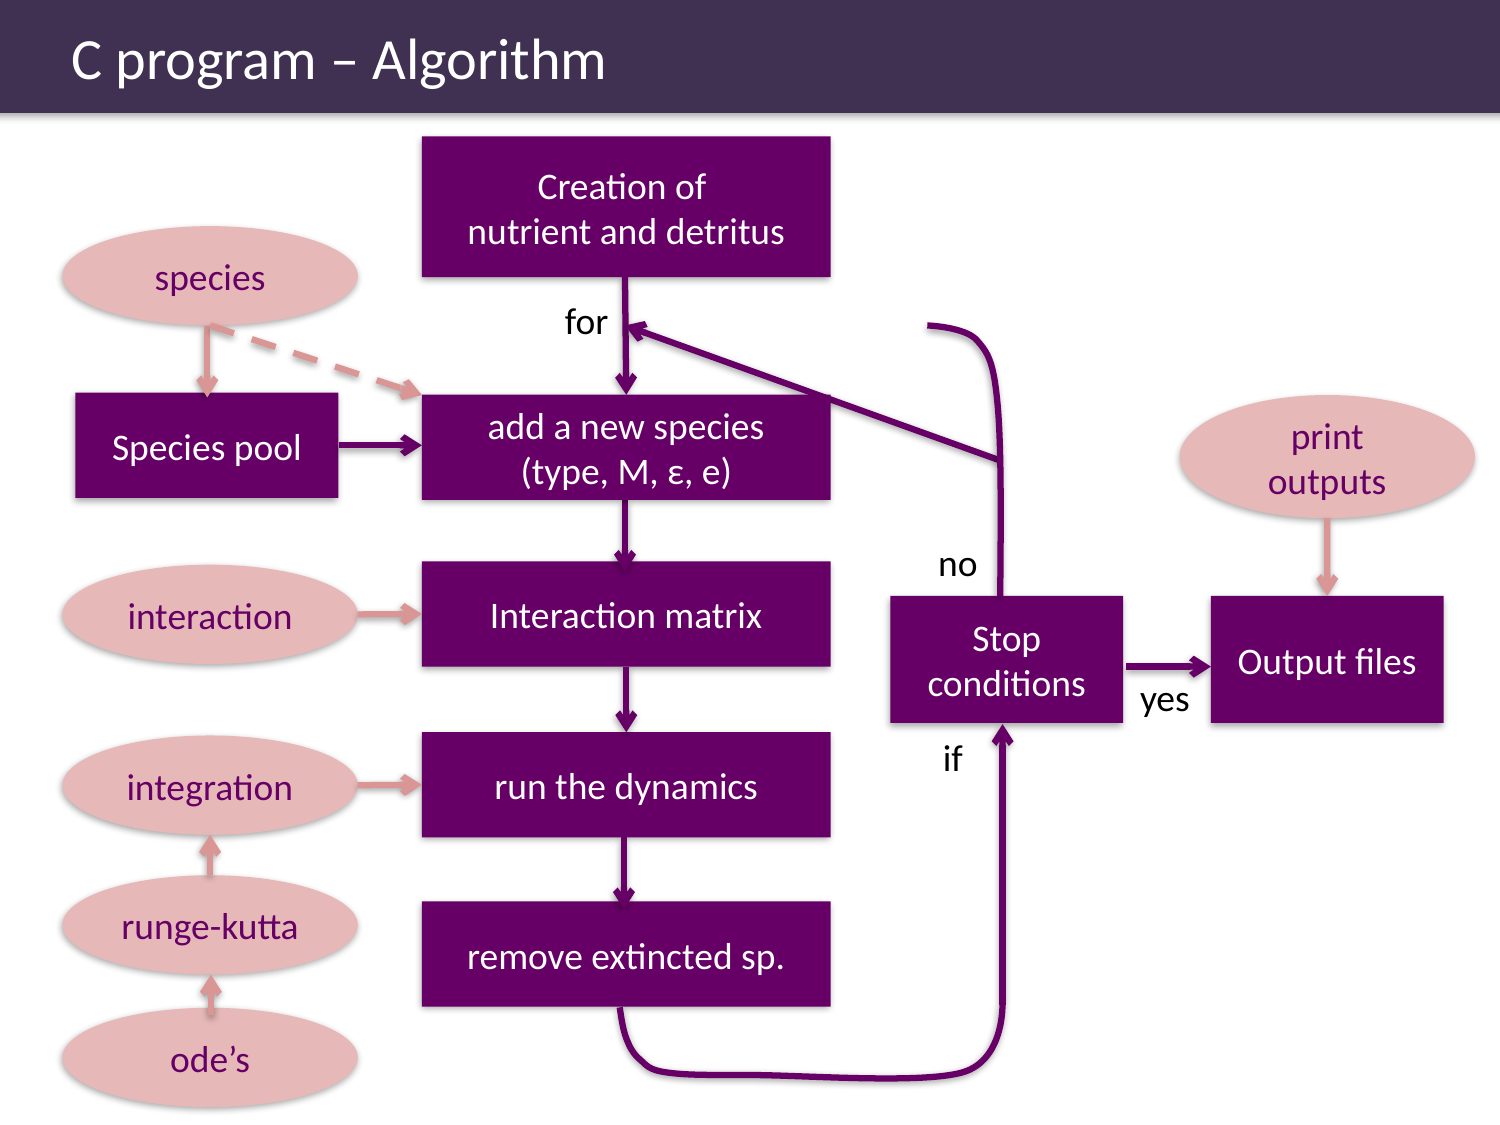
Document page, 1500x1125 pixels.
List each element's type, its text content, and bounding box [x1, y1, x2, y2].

text_box runge-kutta [61, 874, 359, 976]
text_box for [550, 289, 619, 350]
text_box add a new species (type, M, ε, e) [421, 394, 831, 501]
text_box [927, 323, 1003, 596]
text_box print outputs [1178, 394, 1476, 519]
text_box Interaction matrix [421, 561, 831, 667]
text_box Stop conditions [890, 595, 1124, 724]
text_box ode’s [61, 1007, 359, 1108]
text_box integration [61, 734, 359, 836]
text_box species [61, 225, 359, 327]
text_box run the dynamics [421, 731, 831, 838]
text_box Creation of nutrient and detritus [421, 136, 831, 278]
text_box C program – Algorithm [0, 0, 1500, 114]
text_box Output files [1210, 595, 1444, 724]
text_box remove extincted sp. [421, 901, 831, 1007]
text_box if [928, 726, 978, 786]
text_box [209, 325, 423, 396]
text_box no [923, 531, 993, 591]
text_box yes [1125, 672, 1206, 727]
text_box [617, 1004, 1005, 1081]
text_box interaction [61, 563, 358, 665]
text_box Species pool [75, 392, 339, 499]
